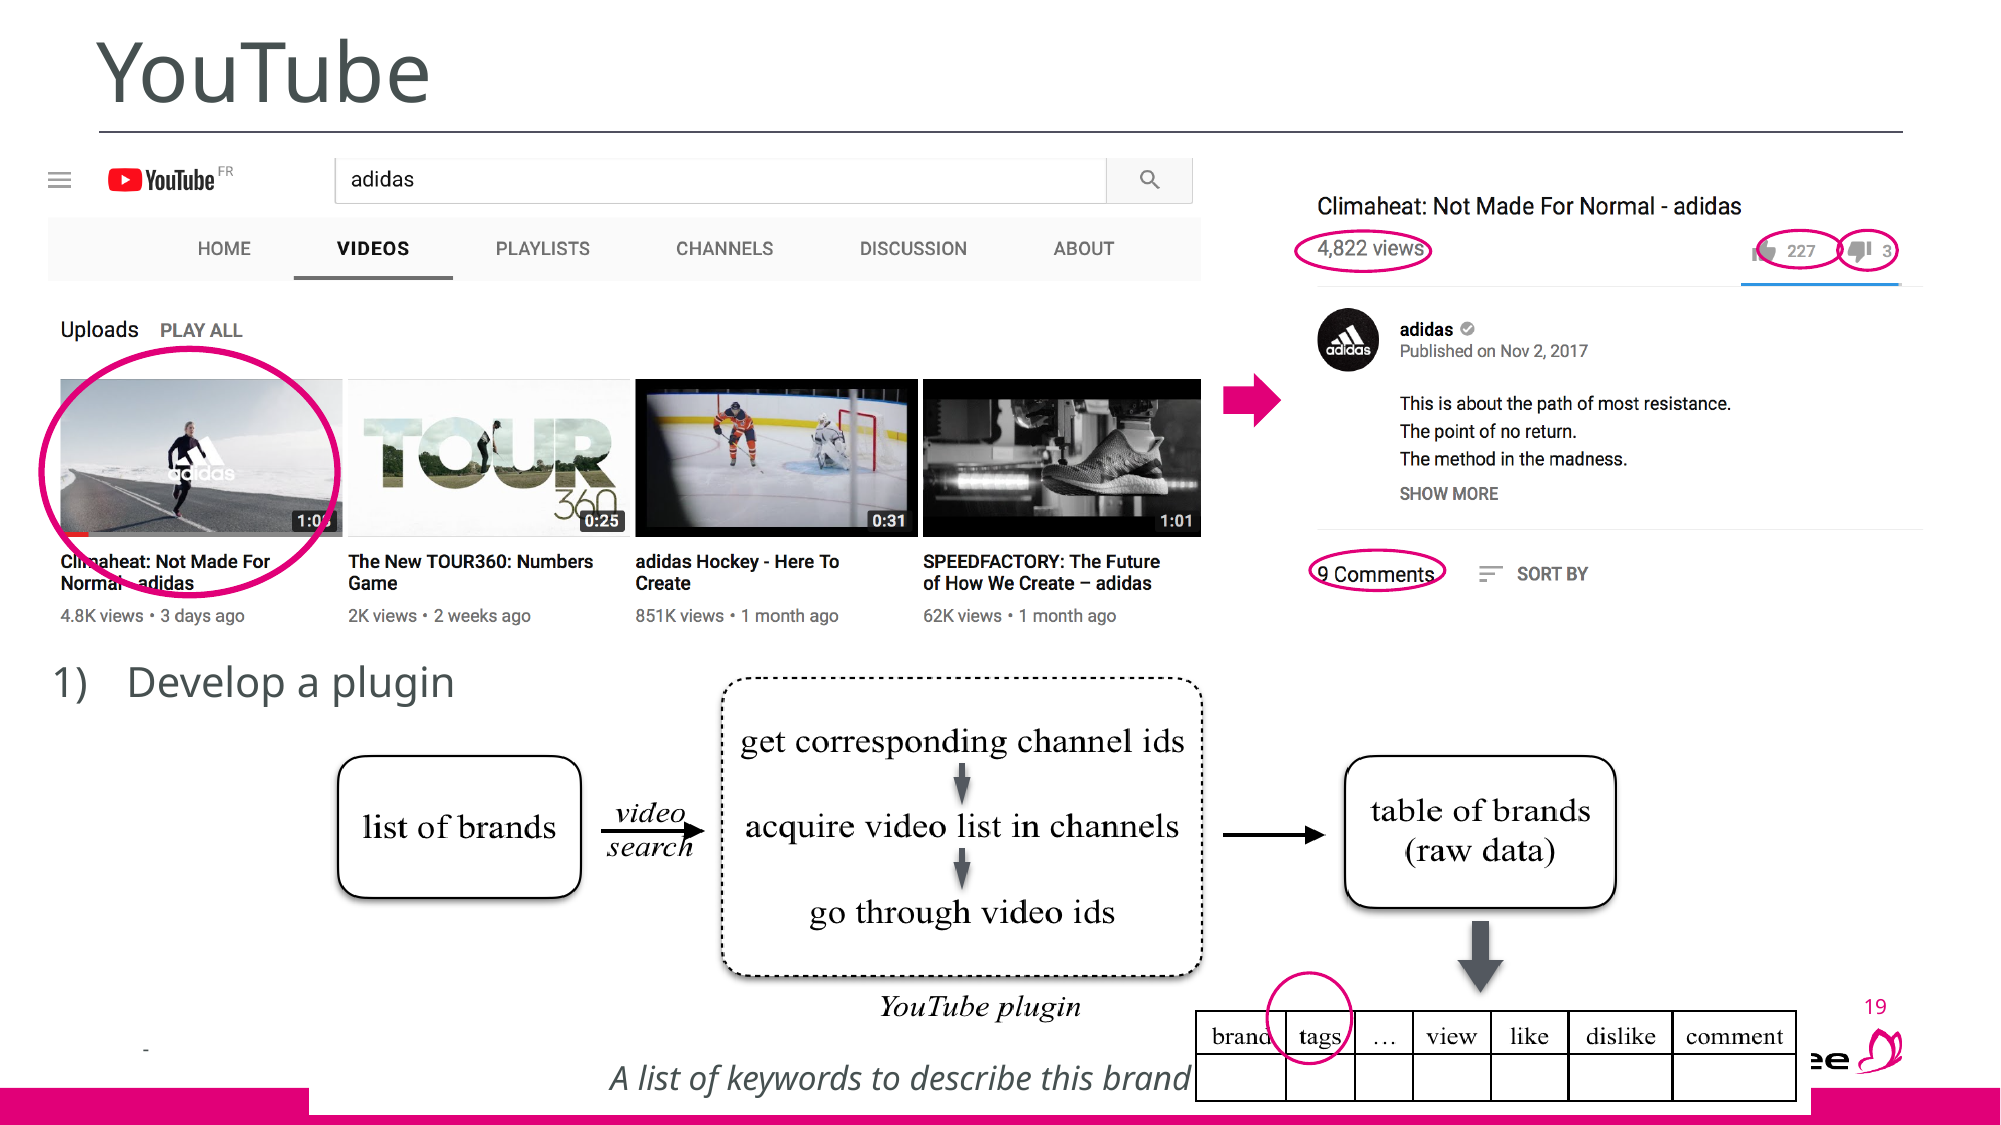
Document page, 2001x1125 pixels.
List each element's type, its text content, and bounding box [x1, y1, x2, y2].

picture [1307, 181, 1924, 596]
text_box Develop a plugin [51, 656, 307, 727]
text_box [1295, 230, 1898, 591]
picture [47, 157, 1201, 348]
picture [47, 596, 1201, 627]
picture [309, 656, 1902, 1116]
slide_number 19 [1816, 962, 1887, 1023]
text_box YouTube [96, 19, 524, 129]
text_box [41, 348, 1282, 596]
